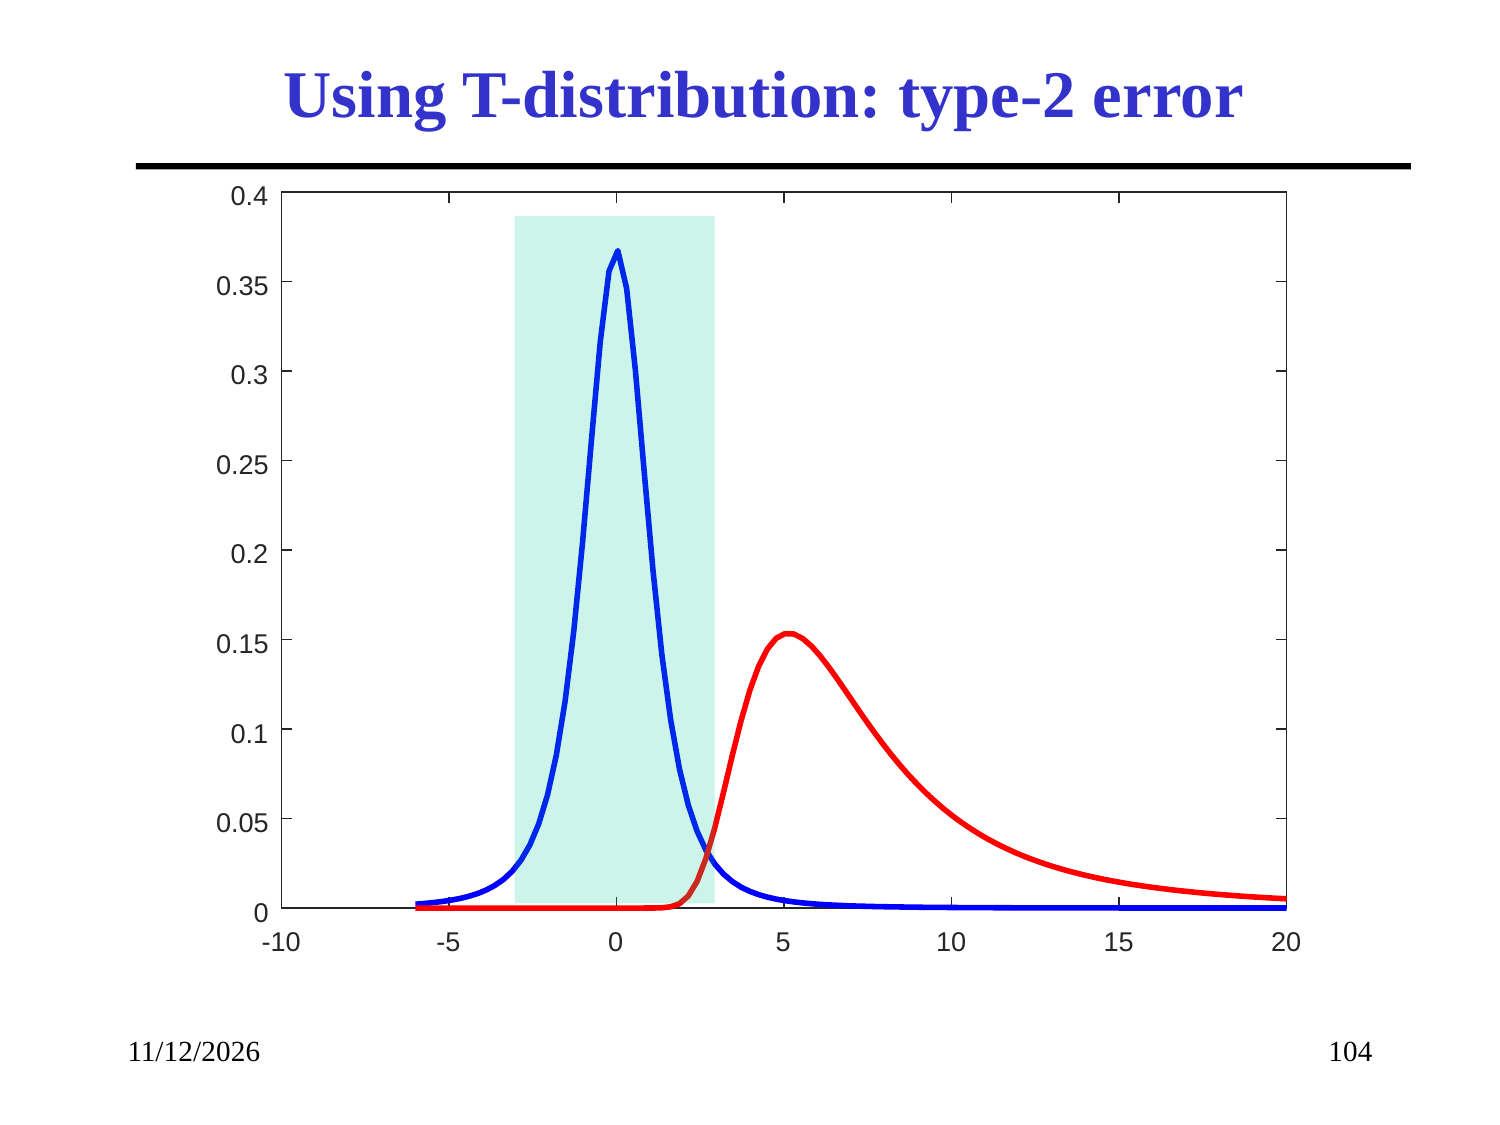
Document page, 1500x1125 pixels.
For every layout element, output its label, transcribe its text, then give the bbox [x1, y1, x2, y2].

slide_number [112, 1024, 426, 1101]
text_box Using T-distribution: type-2 error [268, 43, 1330, 123]
slide_number 104 [1074, 1024, 1388, 1101]
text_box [112, 124, 1408, 1003]
